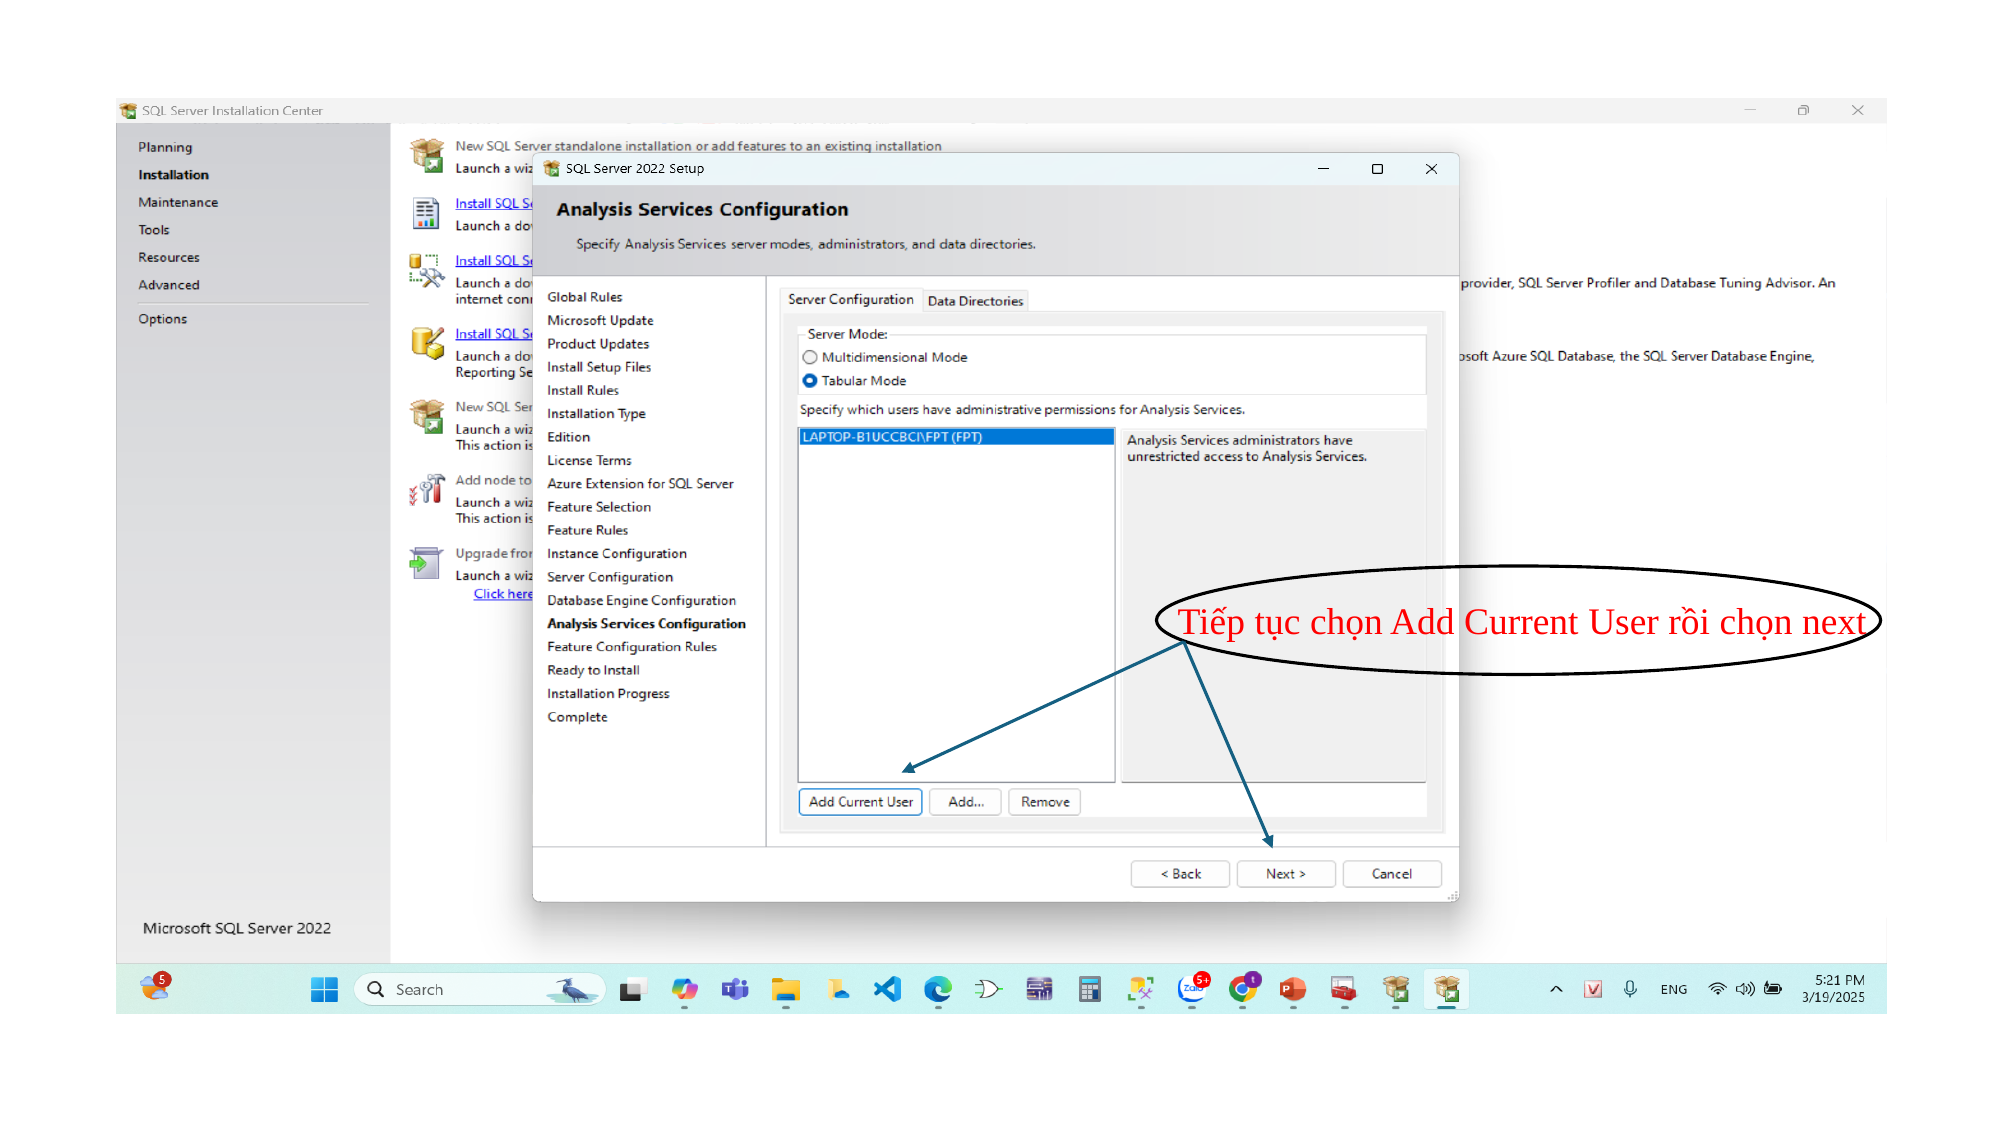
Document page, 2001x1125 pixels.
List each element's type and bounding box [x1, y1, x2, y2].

text_box [1183, 641, 1273, 849]
text_box [901, 641, 1183, 774]
list [115, 97, 1888, 1014]
